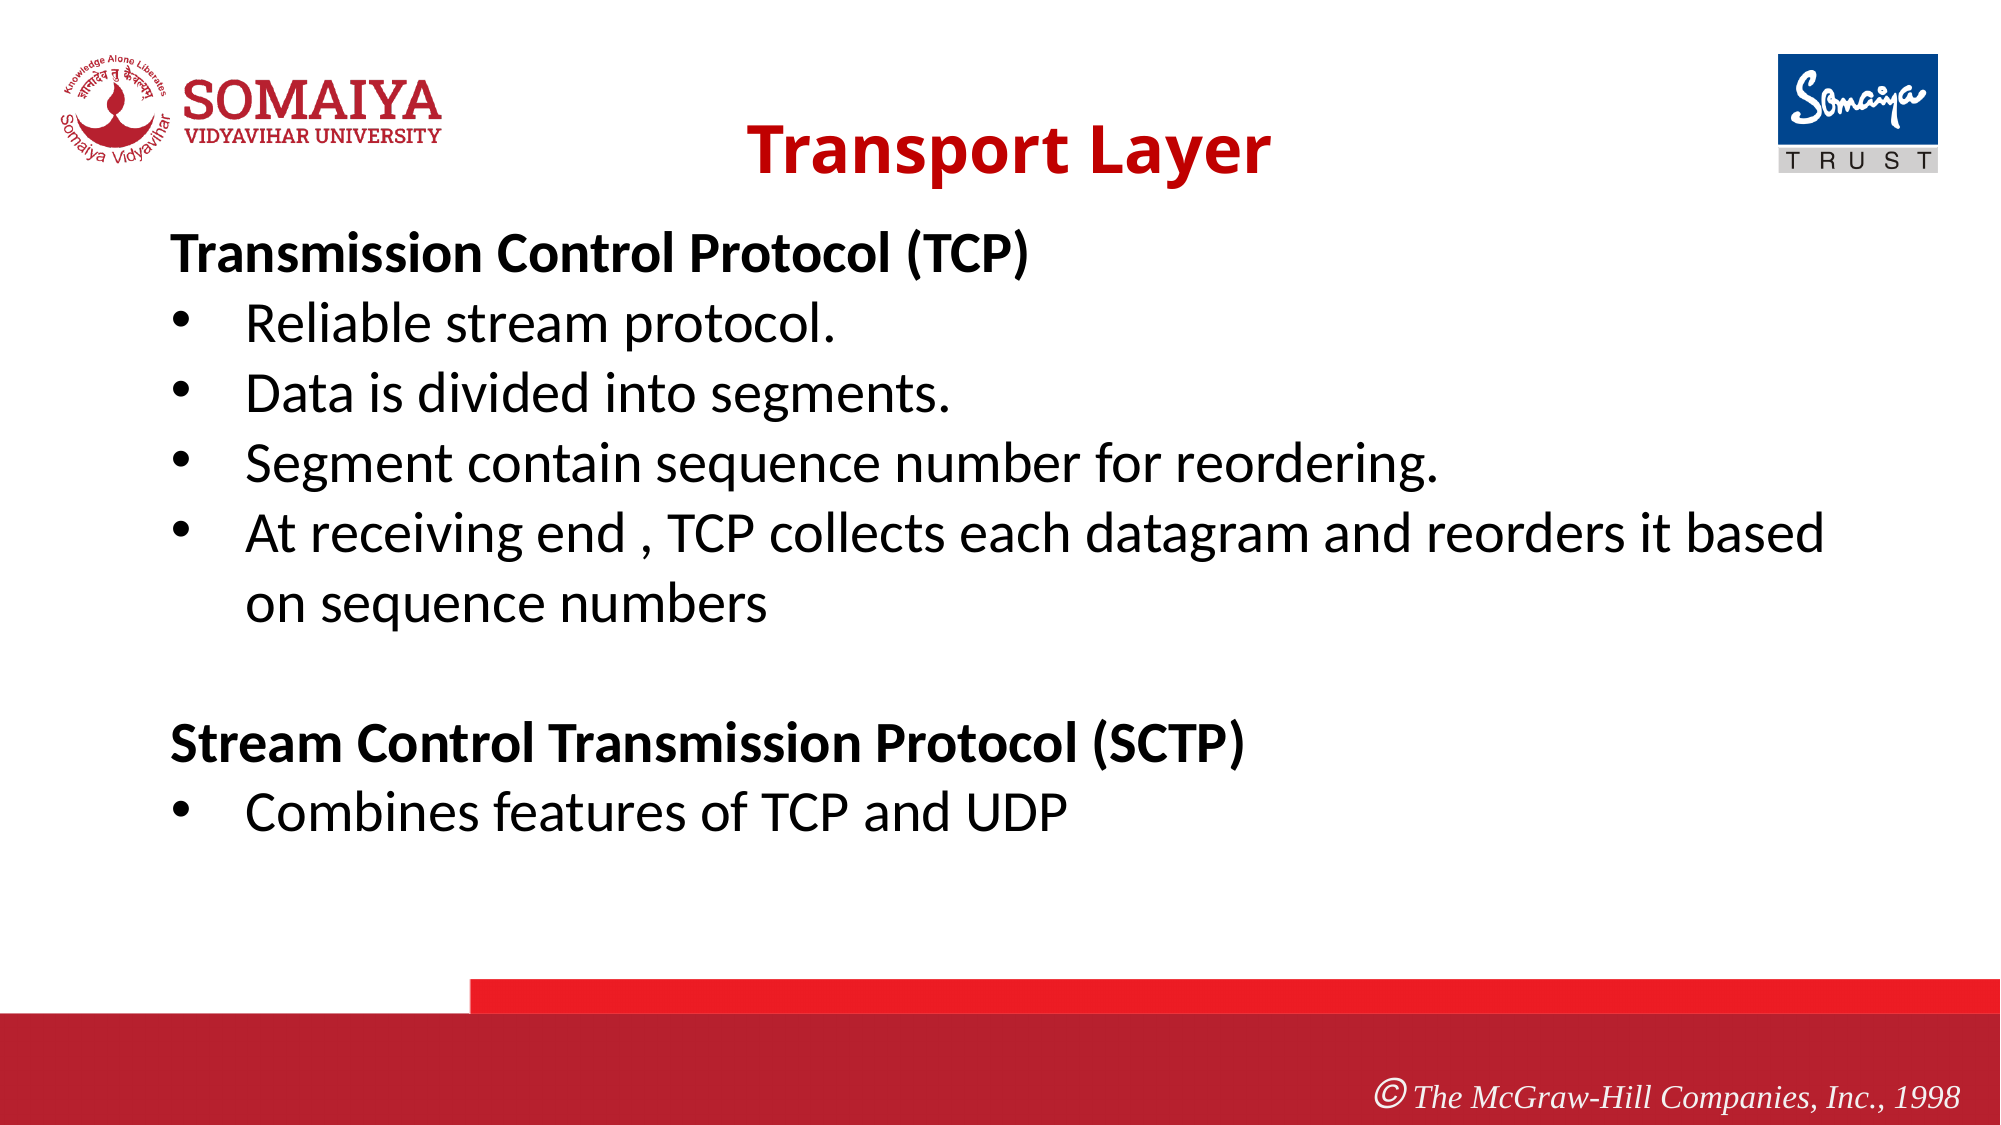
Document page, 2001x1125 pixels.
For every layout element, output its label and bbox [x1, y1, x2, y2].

text_box [0, 34, 2000, 1125]
